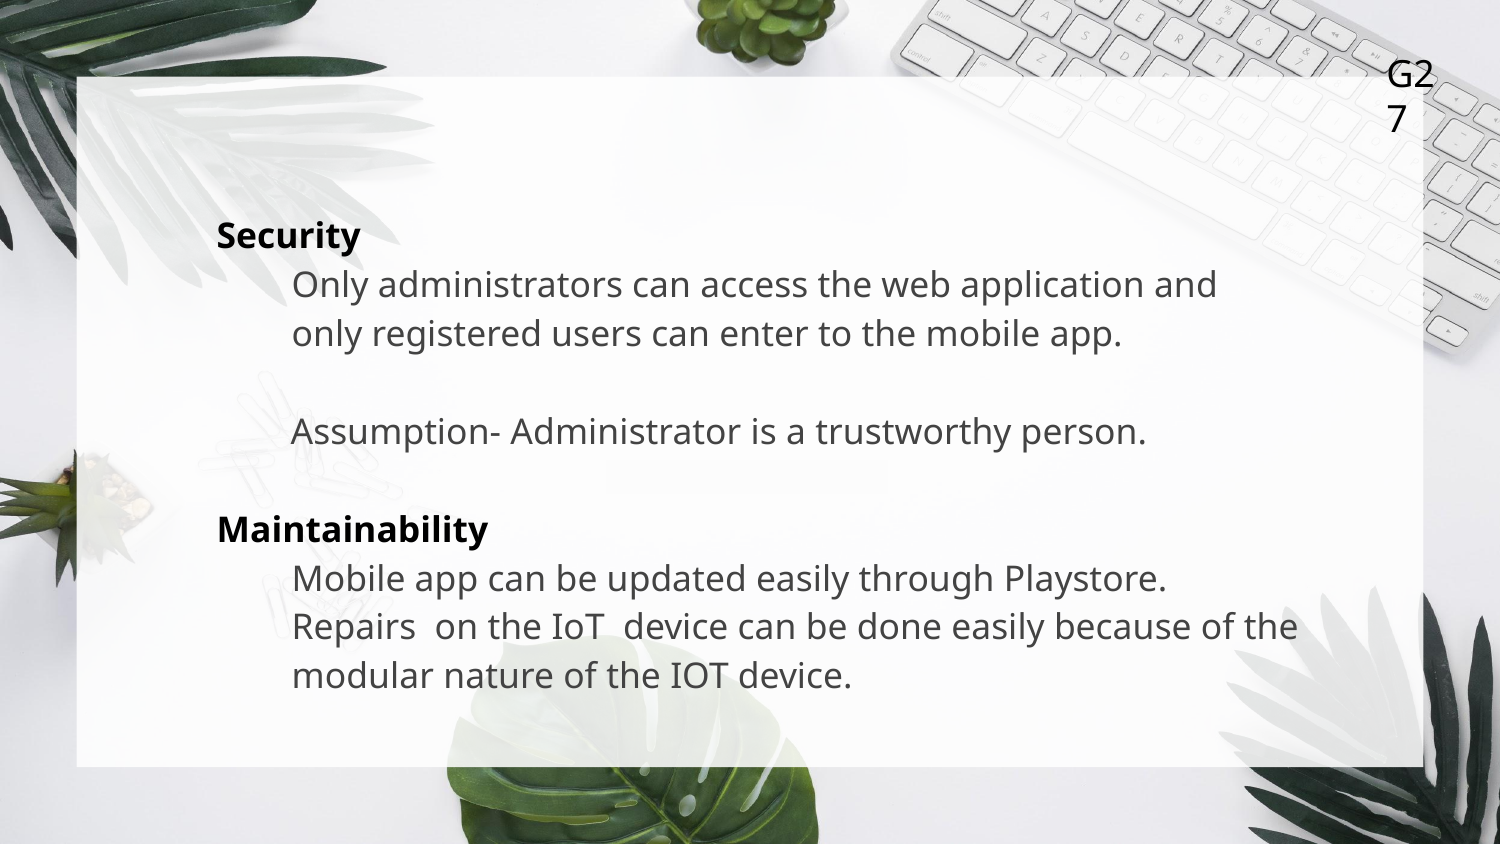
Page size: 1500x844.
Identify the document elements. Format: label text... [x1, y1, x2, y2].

text_box G27 [1371, 34, 1471, 98]
picture [0, 0, 1500, 844]
subtitle Security Only administrators can access the web application and only registered users can enter to the mobile app. Assumption- Administrator is a trustworthy person. Maintainability Mobile app can be updated easily through Playstore. Repairs on the IoT device can be done easily because of the modular nature of the IOT device. [201, 191, 1372, 717]
